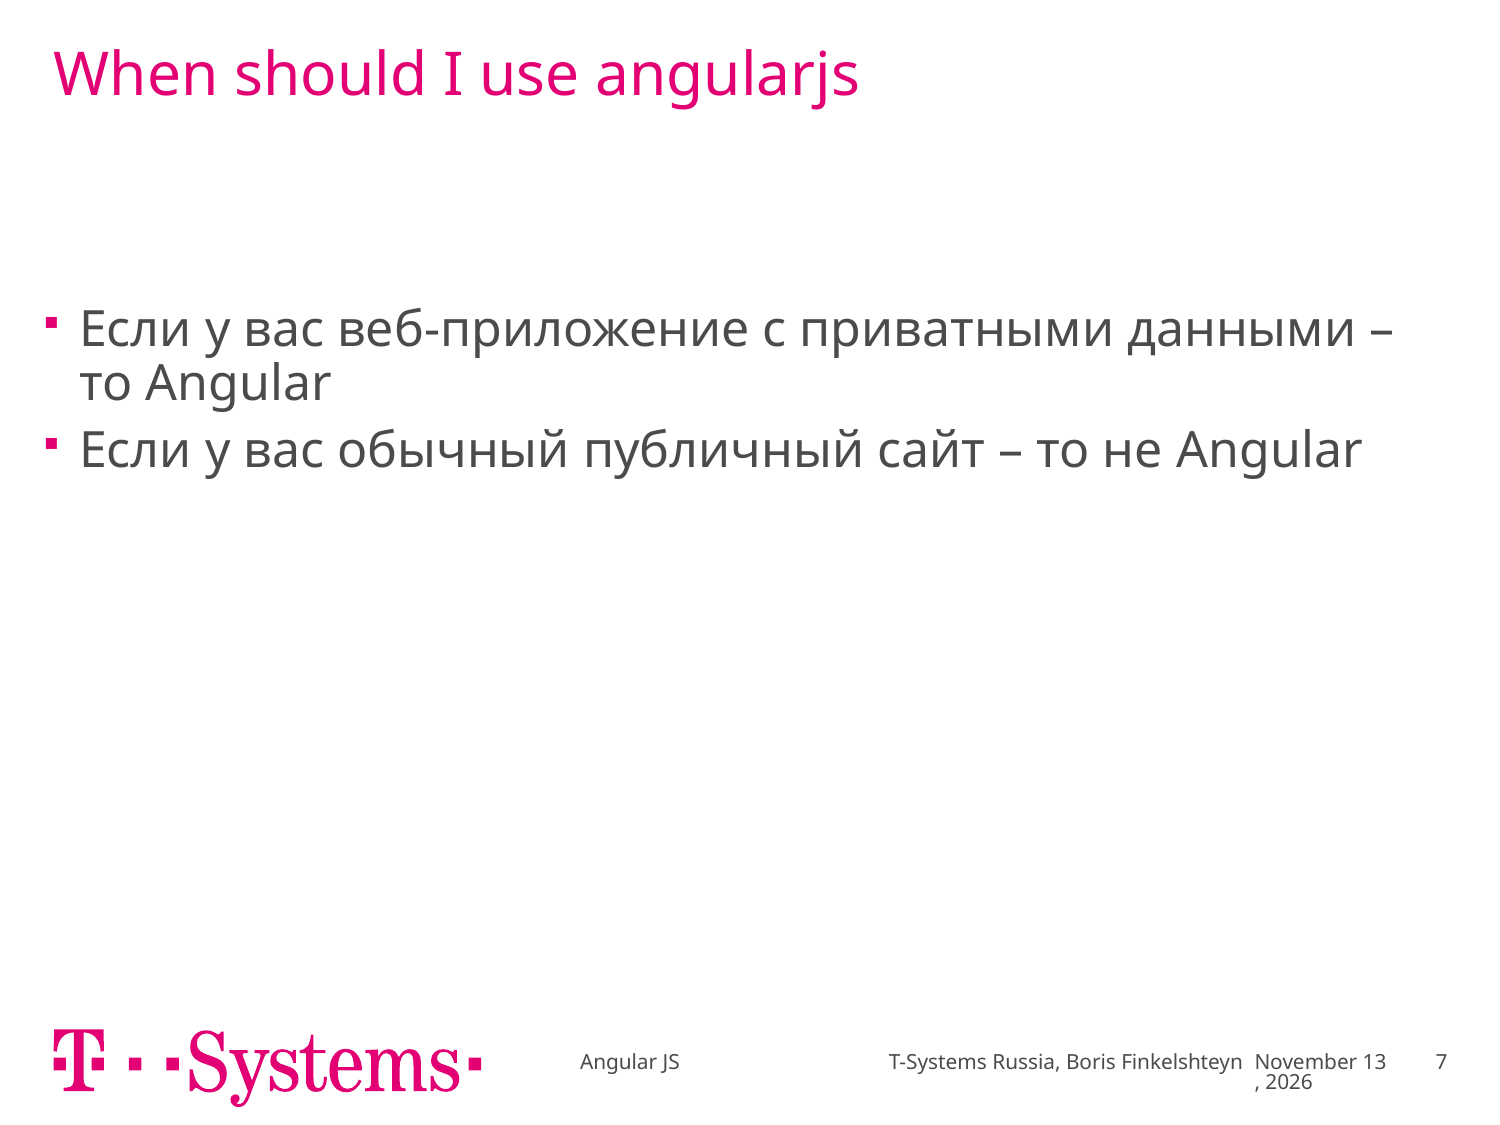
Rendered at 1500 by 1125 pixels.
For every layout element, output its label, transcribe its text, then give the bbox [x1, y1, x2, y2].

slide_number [1254, 1038, 1389, 1087]
title When should I use angularjs [53, 43, 1447, 132]
footer Angular JS T-Systems Russia, Boris Finkelshteyn [567, 1038, 1244, 1087]
text_box Если у вас веб-приложение с приватными данными – то Angular Если у вас обычный публичный сайт – то не Angular [28, 296, 1436, 544]
slide_number 7 [1399, 1038, 1448, 1087]
